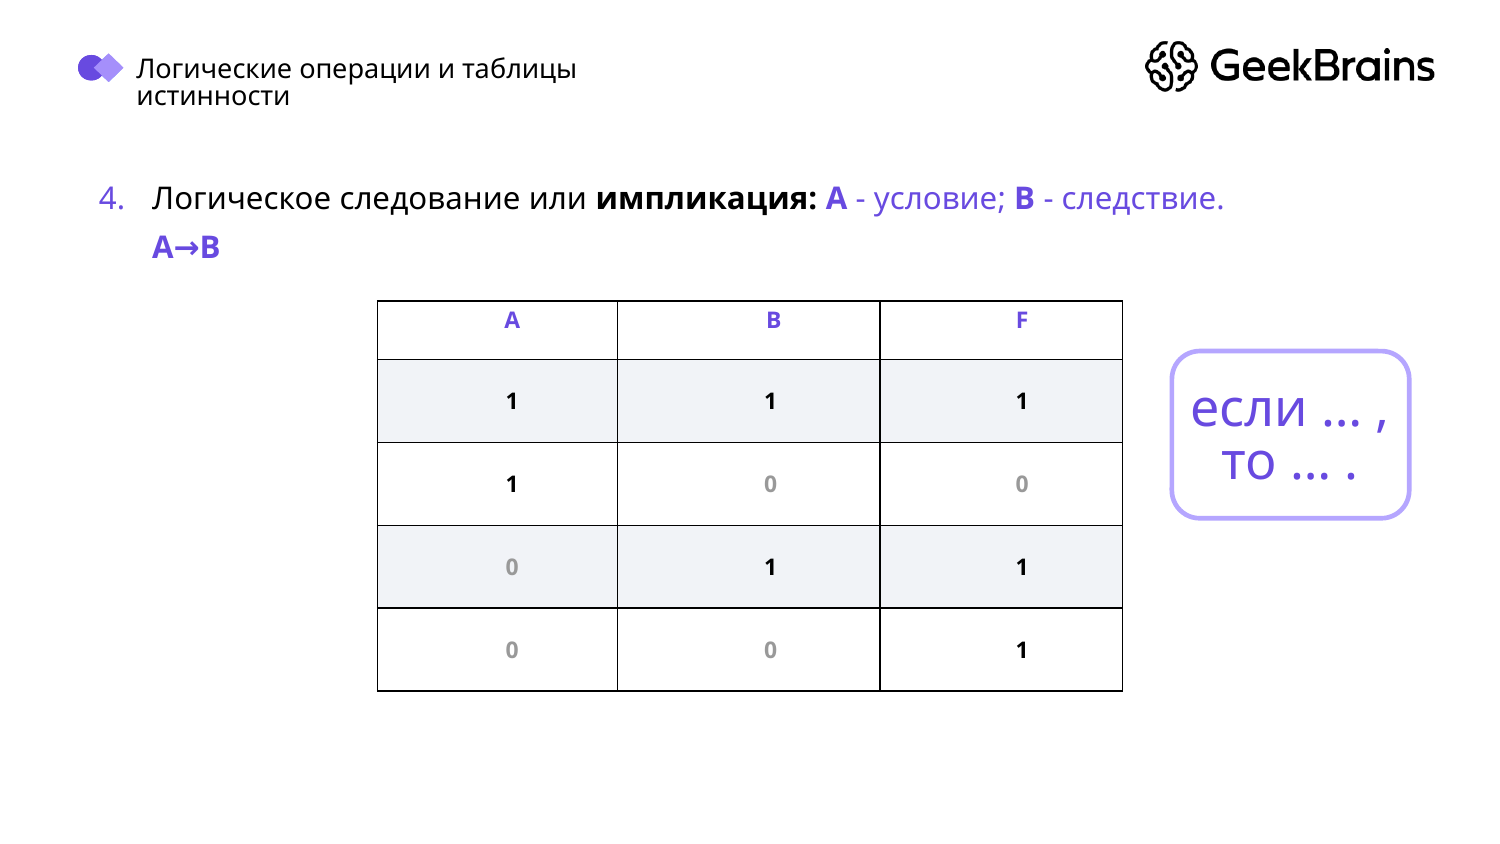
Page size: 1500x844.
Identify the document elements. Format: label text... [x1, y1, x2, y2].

table_cell 1 [378, 443, 617, 525]
table_cell 0 [618, 443, 879, 525]
table_cell 1 [618, 360, 879, 442]
table_cell 0 [378, 526, 617, 607]
table_header B [618, 302, 879, 359]
text_box [1171, 487, 1410, 519]
table_cell 1 [618, 526, 879, 607]
table_cell 1 [881, 526, 1122, 607]
text_box [1171, 351, 1410, 383]
table_cell 0 [881, 443, 1122, 525]
table_cell 1 [881, 609, 1122, 690]
table_cell 1 [378, 360, 617, 442]
text_box [78, 54, 102, 81]
title если … , то … . [1171, 383, 1410, 487]
table_header A [378, 302, 617, 359]
title Логическое следование или импликация: A - условие; B - следствие. A→B [77, 166, 1365, 219]
title Логические операции и таблицы истинности [134, 39, 915, 83]
table_header F [881, 302, 1122, 359]
text_box [93, 53, 124, 82]
table_cell 1 [881, 360, 1122, 442]
picture [1145, 39, 1435, 93]
table_cell 0 [378, 609, 617, 690]
table_cell 0 [618, 609, 879, 690]
